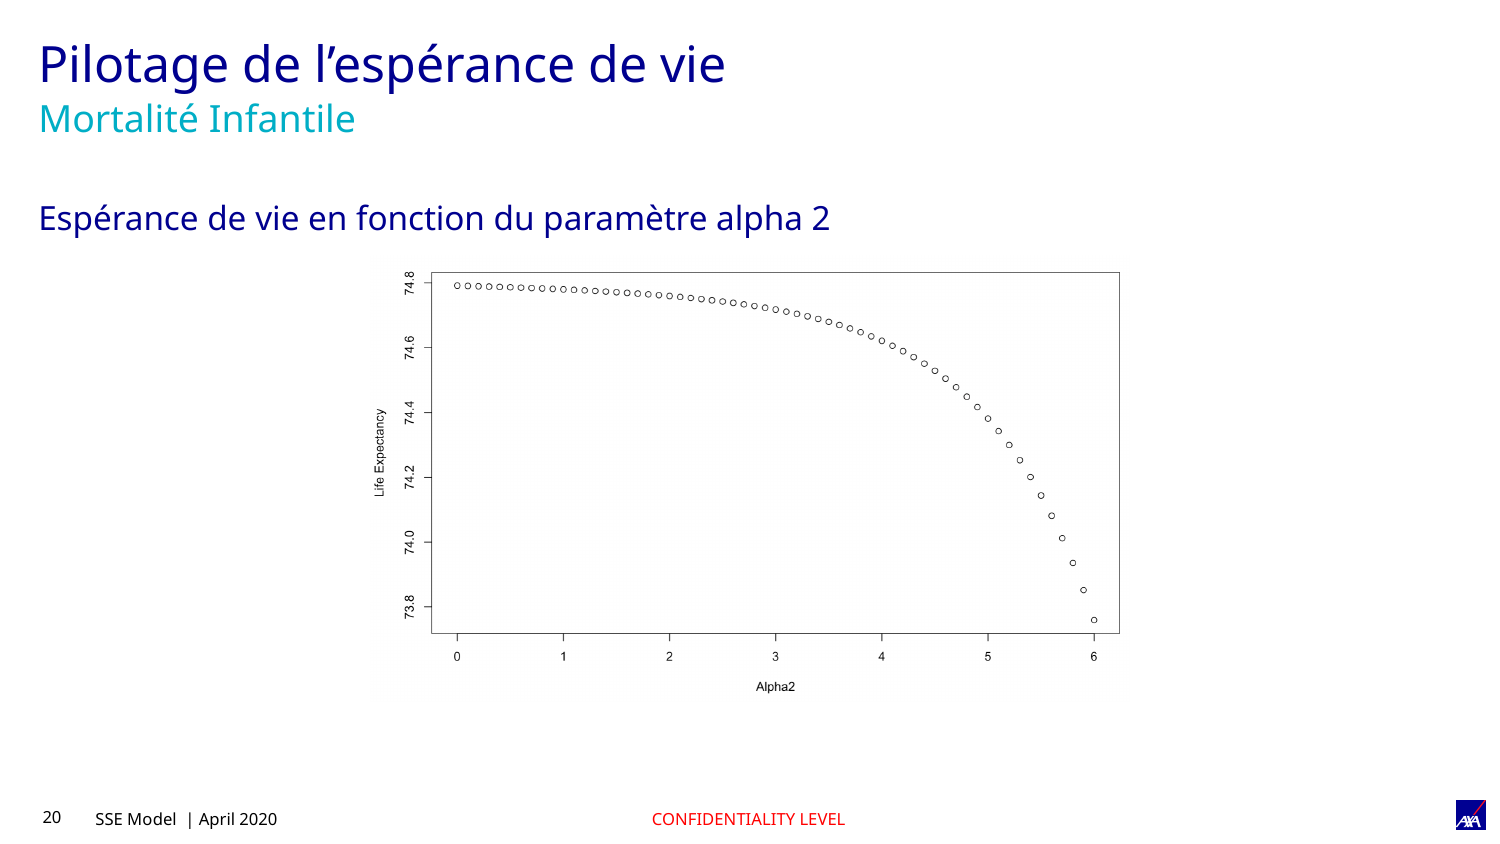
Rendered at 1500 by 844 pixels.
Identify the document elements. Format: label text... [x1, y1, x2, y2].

list Mortalité Infantile [38, 93, 1486, 141]
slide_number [82, 804, 446, 834]
title Pilotage de l’espérance de vie [38, 33, 1486, 92]
footer CONFIDENTIALITY LEVEL [545, 804, 952, 834]
picture [1456, 800, 1486, 830]
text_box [369, 254, 1130, 702]
list Espérance de vie en fonction du paramètre alpha 2 [38, 196, 1486, 232]
